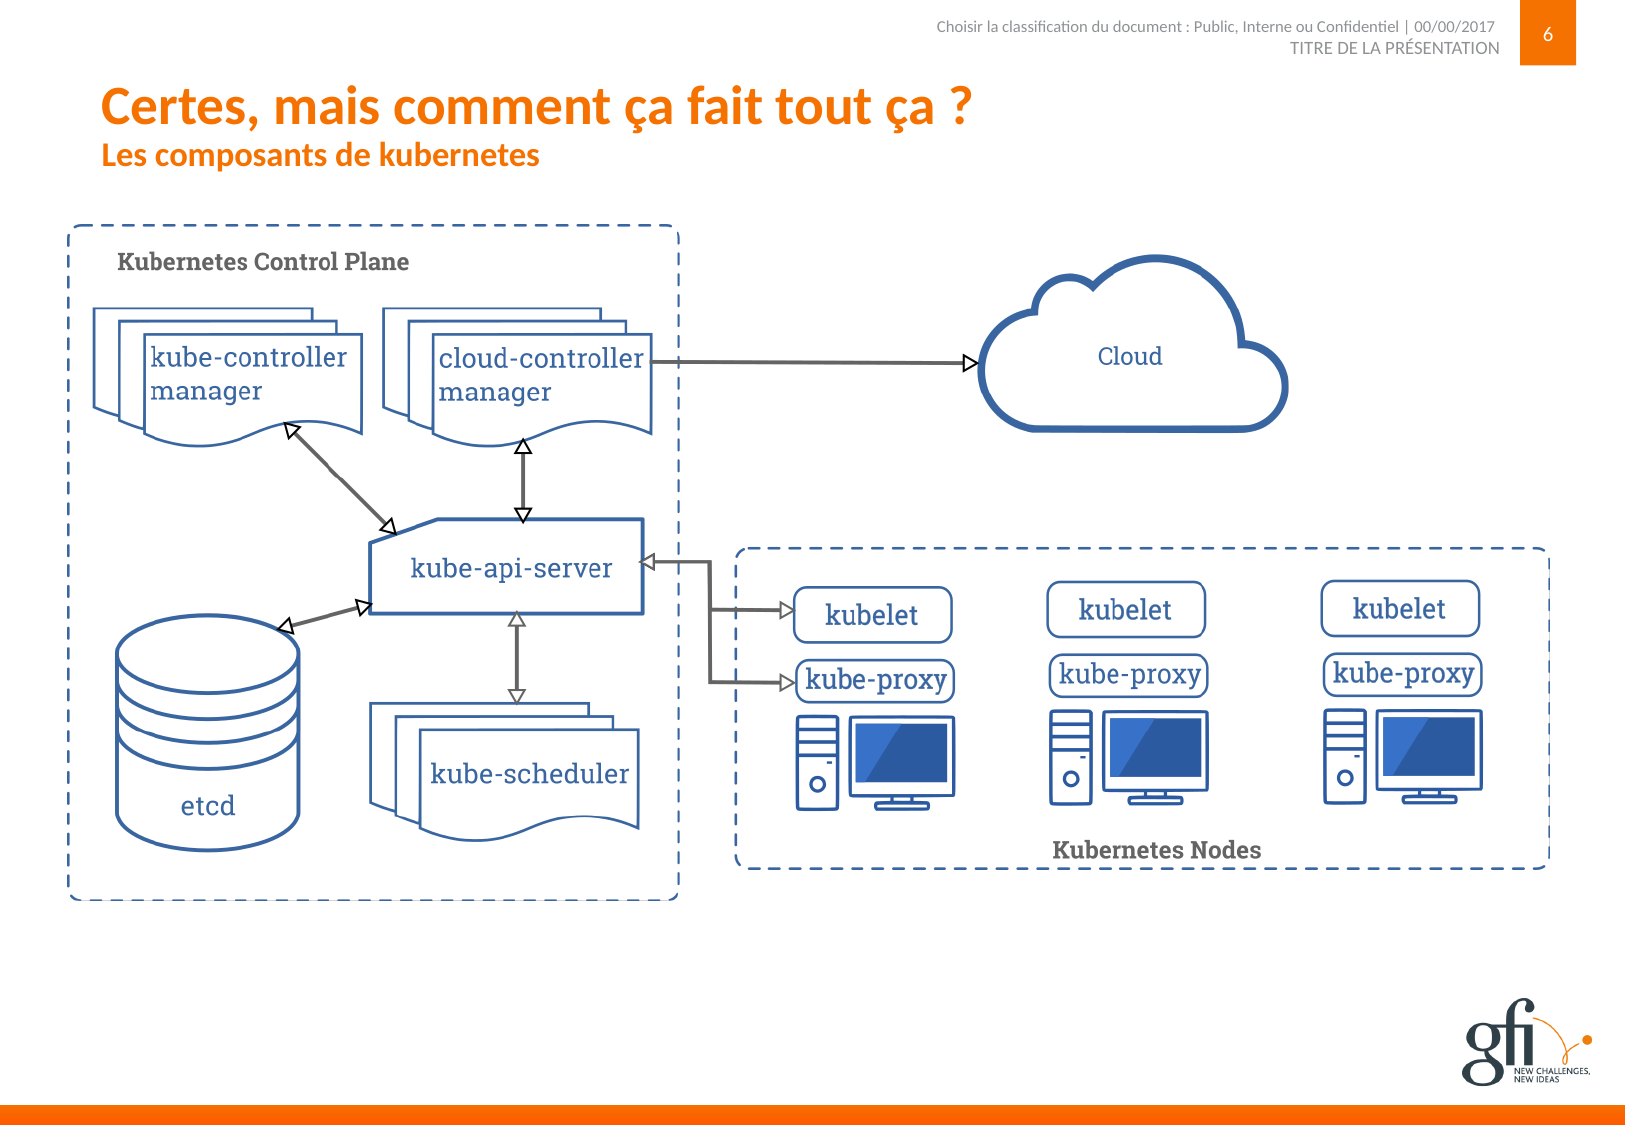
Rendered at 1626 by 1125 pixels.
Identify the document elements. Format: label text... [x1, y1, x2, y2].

slide_number 6 [1520, 0, 1577, 66]
picture [1462, 998, 1592, 1090]
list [67, 224, 1550, 901]
footer TITRE DE LA PRÉSENTATION [557, 16, 1515, 67]
title Certes, mais comment ça fait tout ça ? Les composants de kubernetes [101, 68, 1515, 182]
